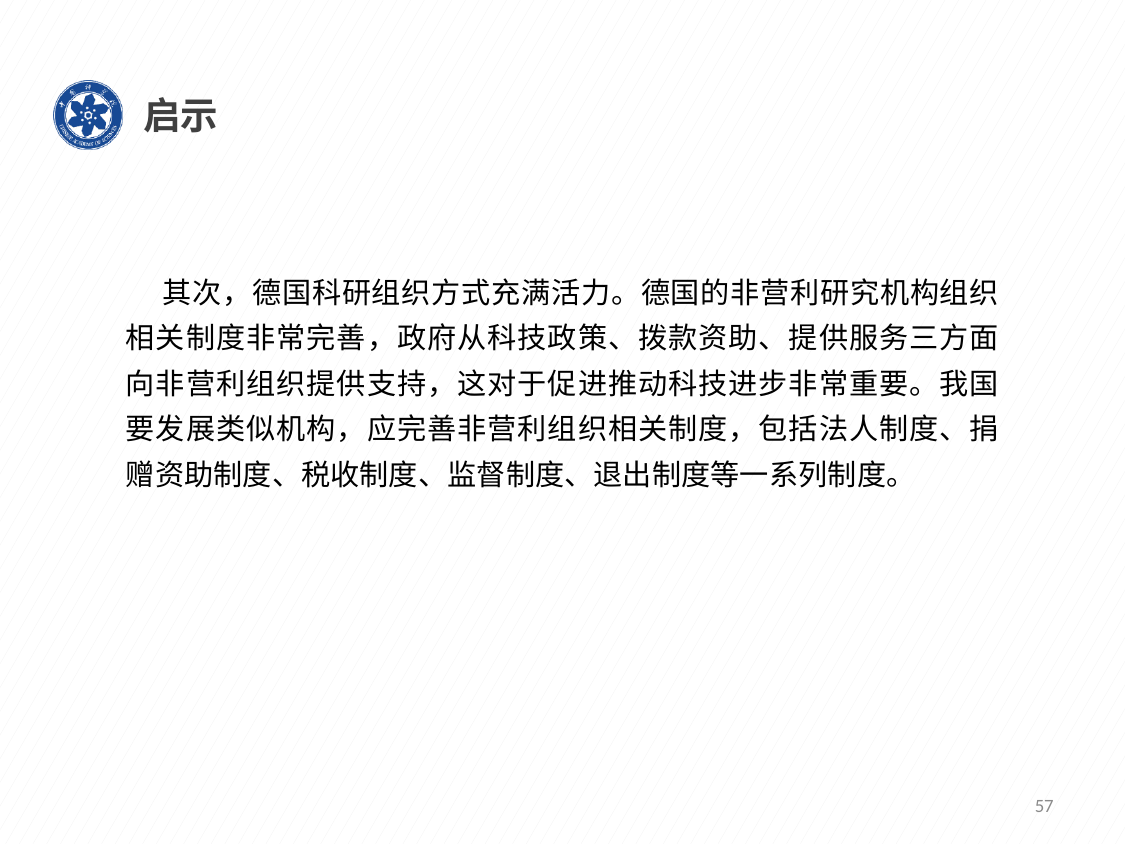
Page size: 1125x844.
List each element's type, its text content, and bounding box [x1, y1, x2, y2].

slide_number 57 [806, 782, 1069, 827]
picture [53, 80, 123, 150]
text_box 其次，德国科研组织方式充满活力。德国的非营利研究机构组织相关制度非常完善，政府从科技政策、拨款资助、提供服务三方面向非营利组织提供支持，这对于促进推动科技进步非常重要。我国要发展类似机构，应完善非营利组织相关制度，包括法人制度、捐赠资助制度、税收制度、监督制度、退出制度等一系列制度。 [111, 256, 1014, 499]
text_box 启示 [132, 94, 574, 134]
